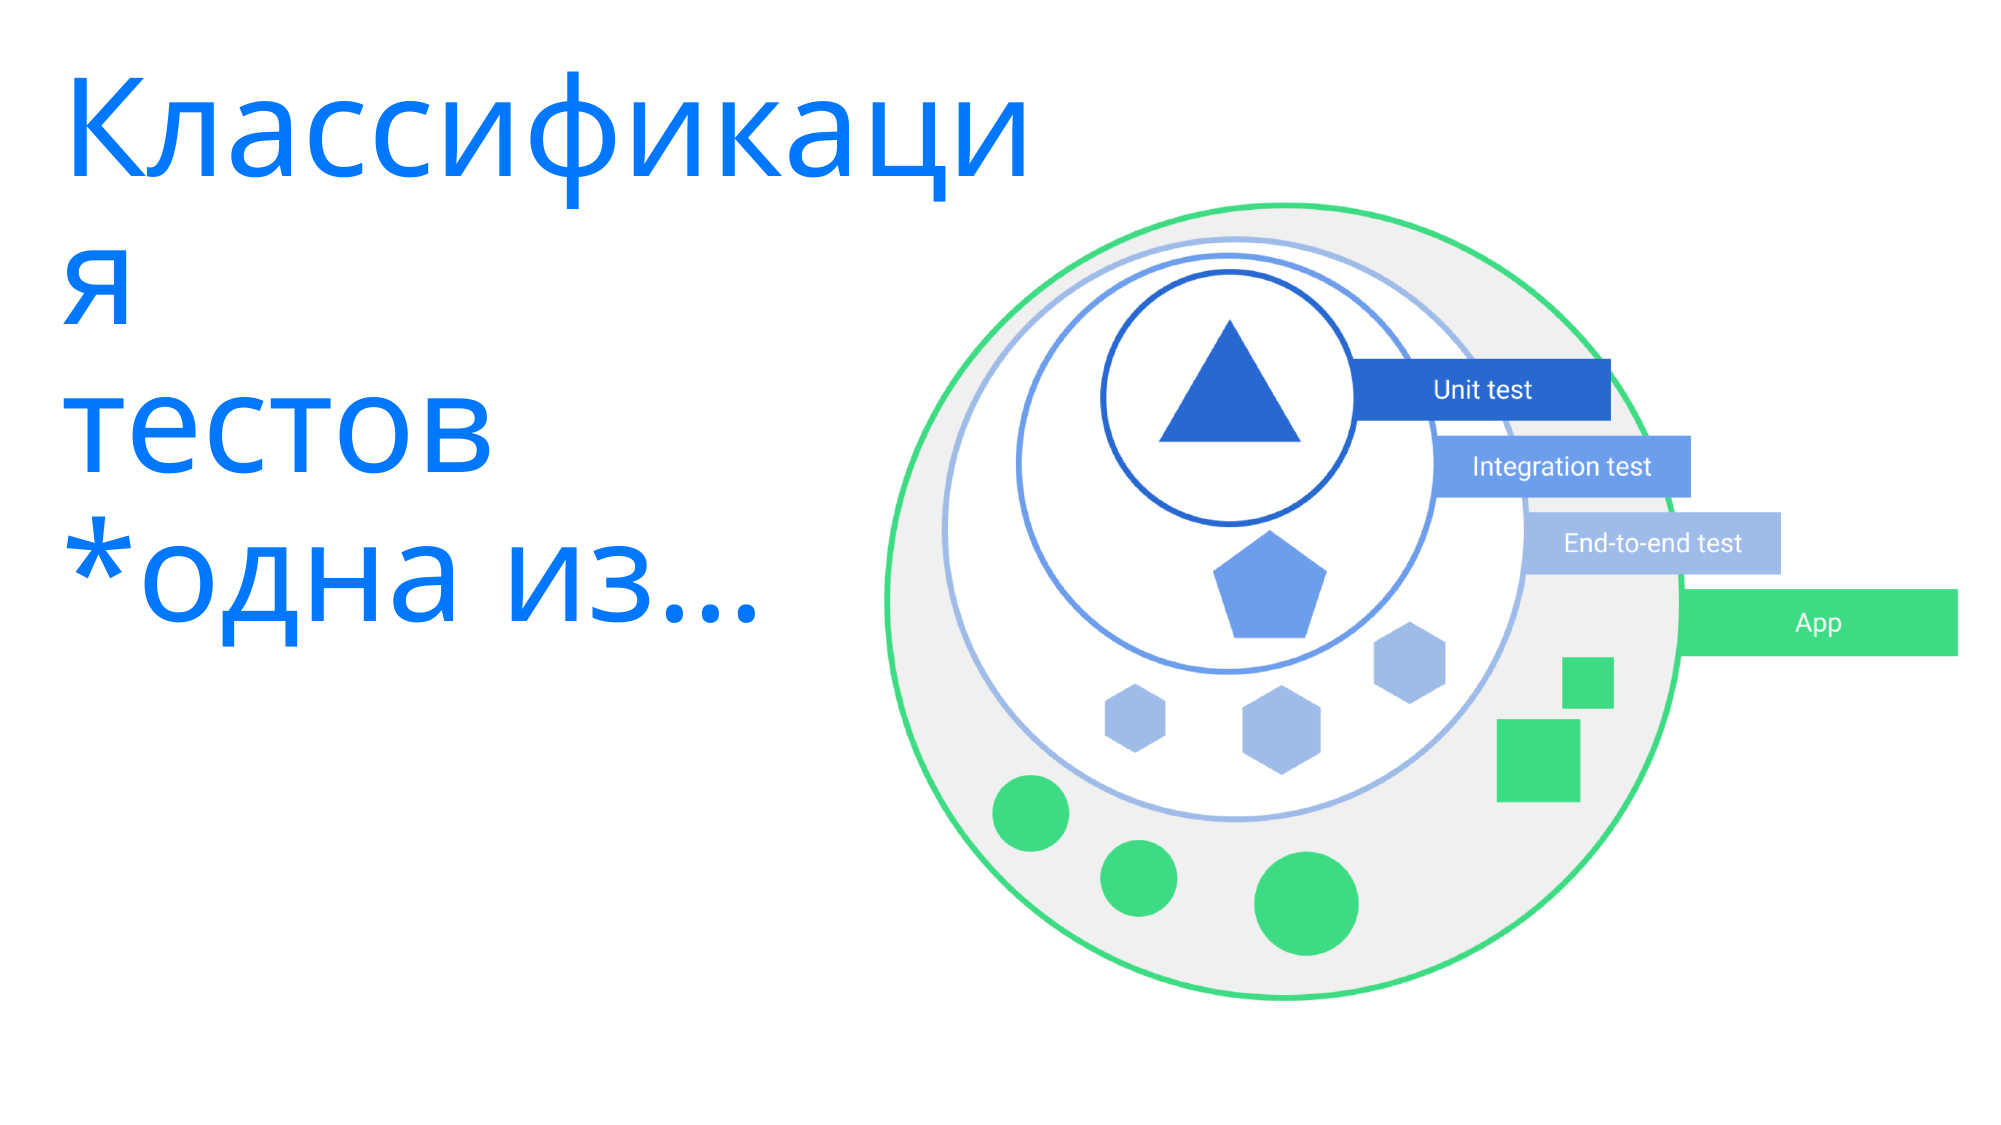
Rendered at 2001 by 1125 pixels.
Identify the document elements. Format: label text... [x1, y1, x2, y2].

picture [874, 183, 1969, 1013]
title Классификация тестов *одна из… [61, 57, 1106, 652]
